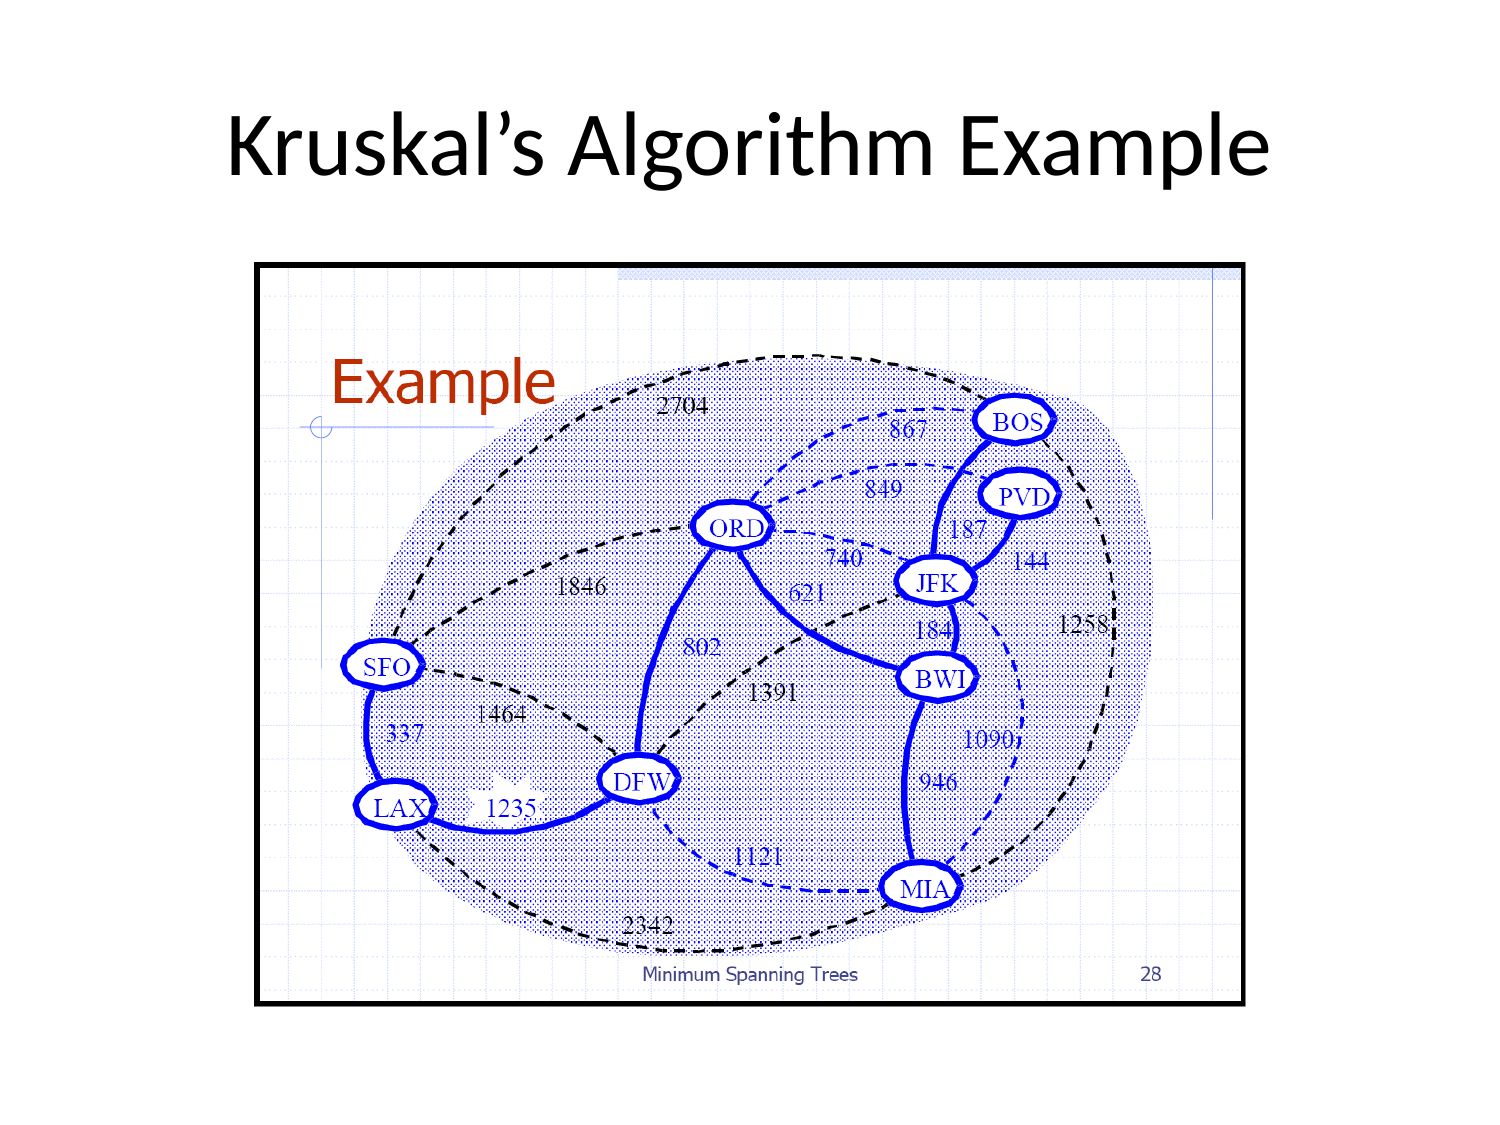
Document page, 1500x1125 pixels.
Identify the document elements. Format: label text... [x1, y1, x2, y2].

title Kruskal’s Algorithm Example [75, 45, 1425, 233]
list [254, 262, 1246, 1007]
